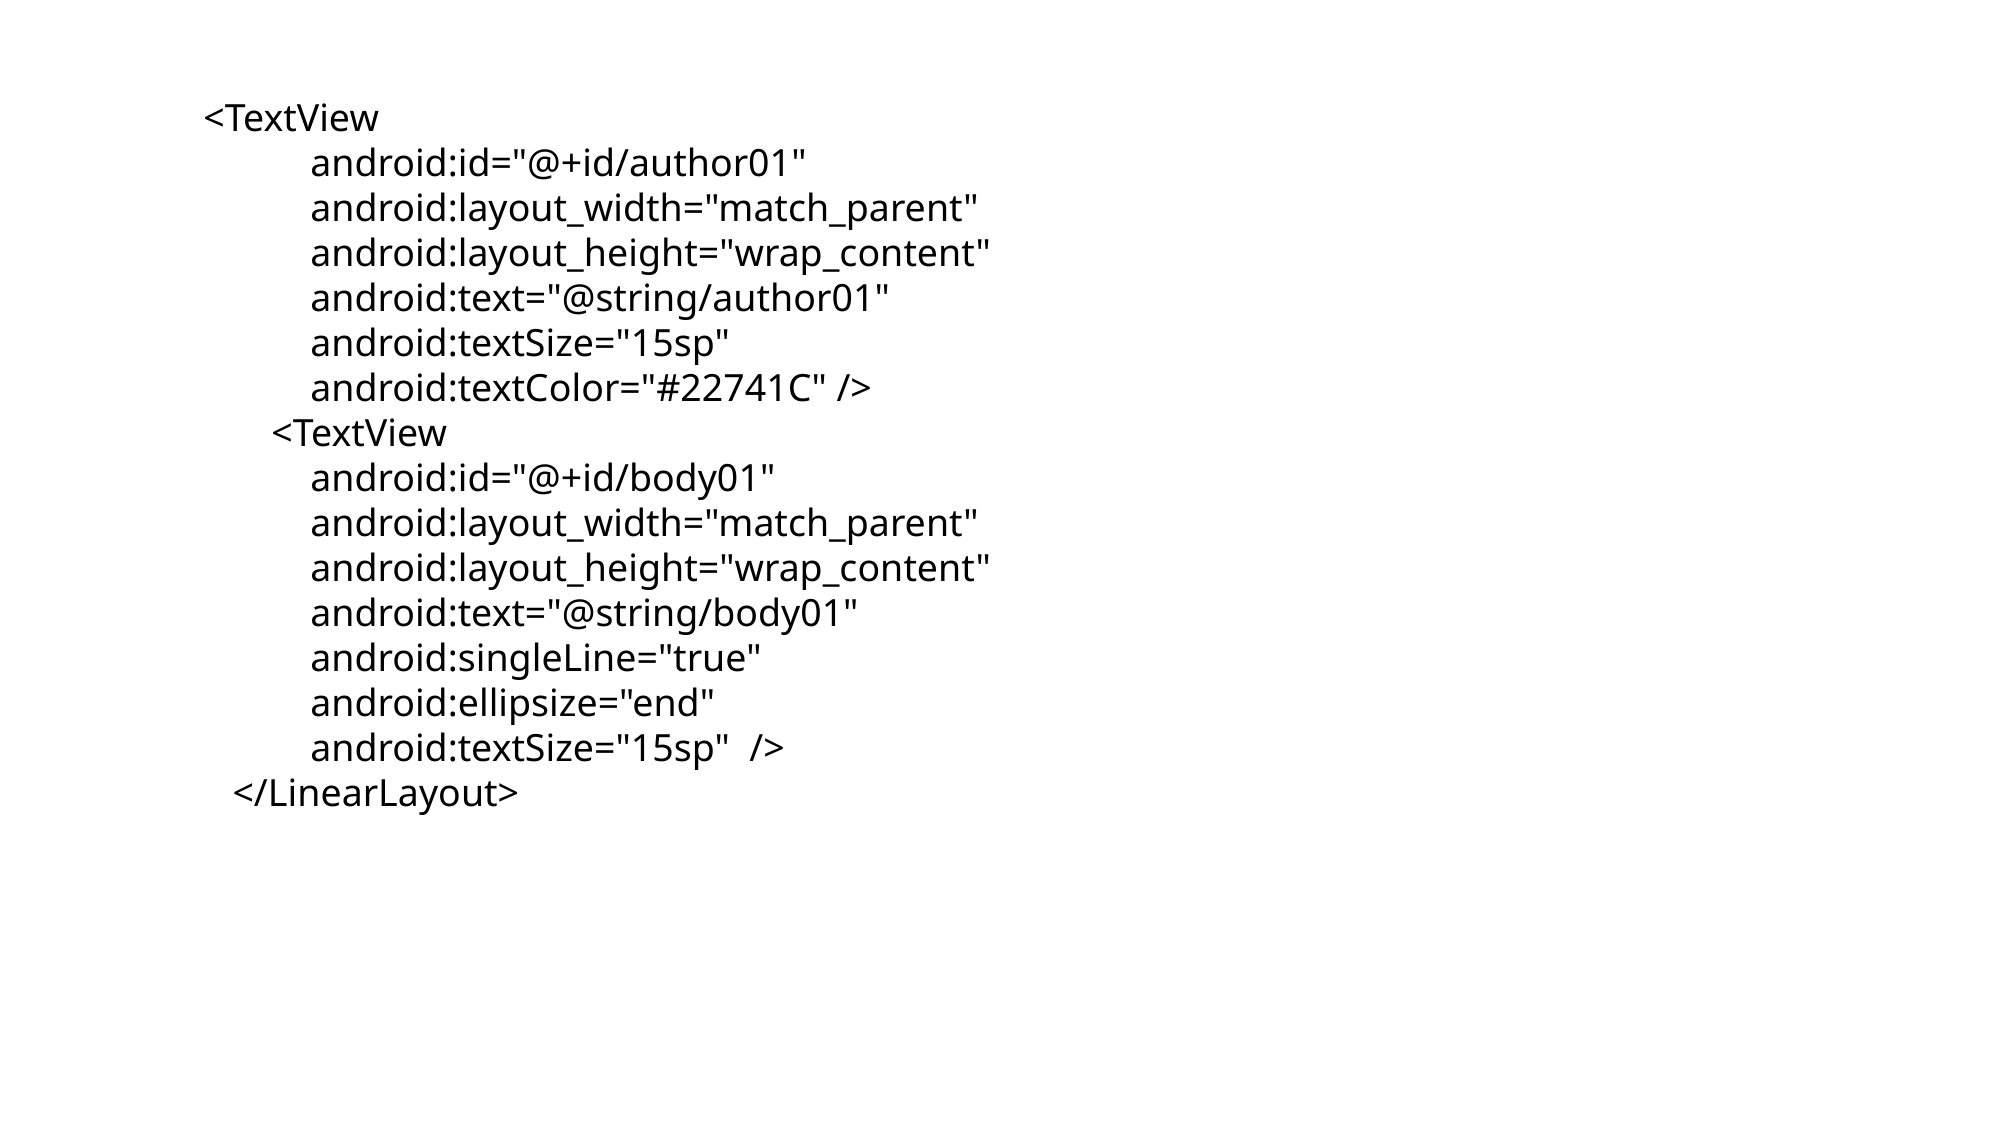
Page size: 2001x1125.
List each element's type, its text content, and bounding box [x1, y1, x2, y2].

text_box <TextView android:id="@+id/author01" android:layout_width="match_parent" android:layout_height="wrap_content" android:text="@string/author01" android:textSize="15sp" android:textColor="#22741C" /> <TextView android:id="@+id/body01" android:layout_width="match_parent" android:layout_height="wrap_content" android:text="@string/body01" android:singleLine="true" android:ellipsize="end" android:textSize="15sp" /> </LinearLayout> [178, 86, 1179, 822]
